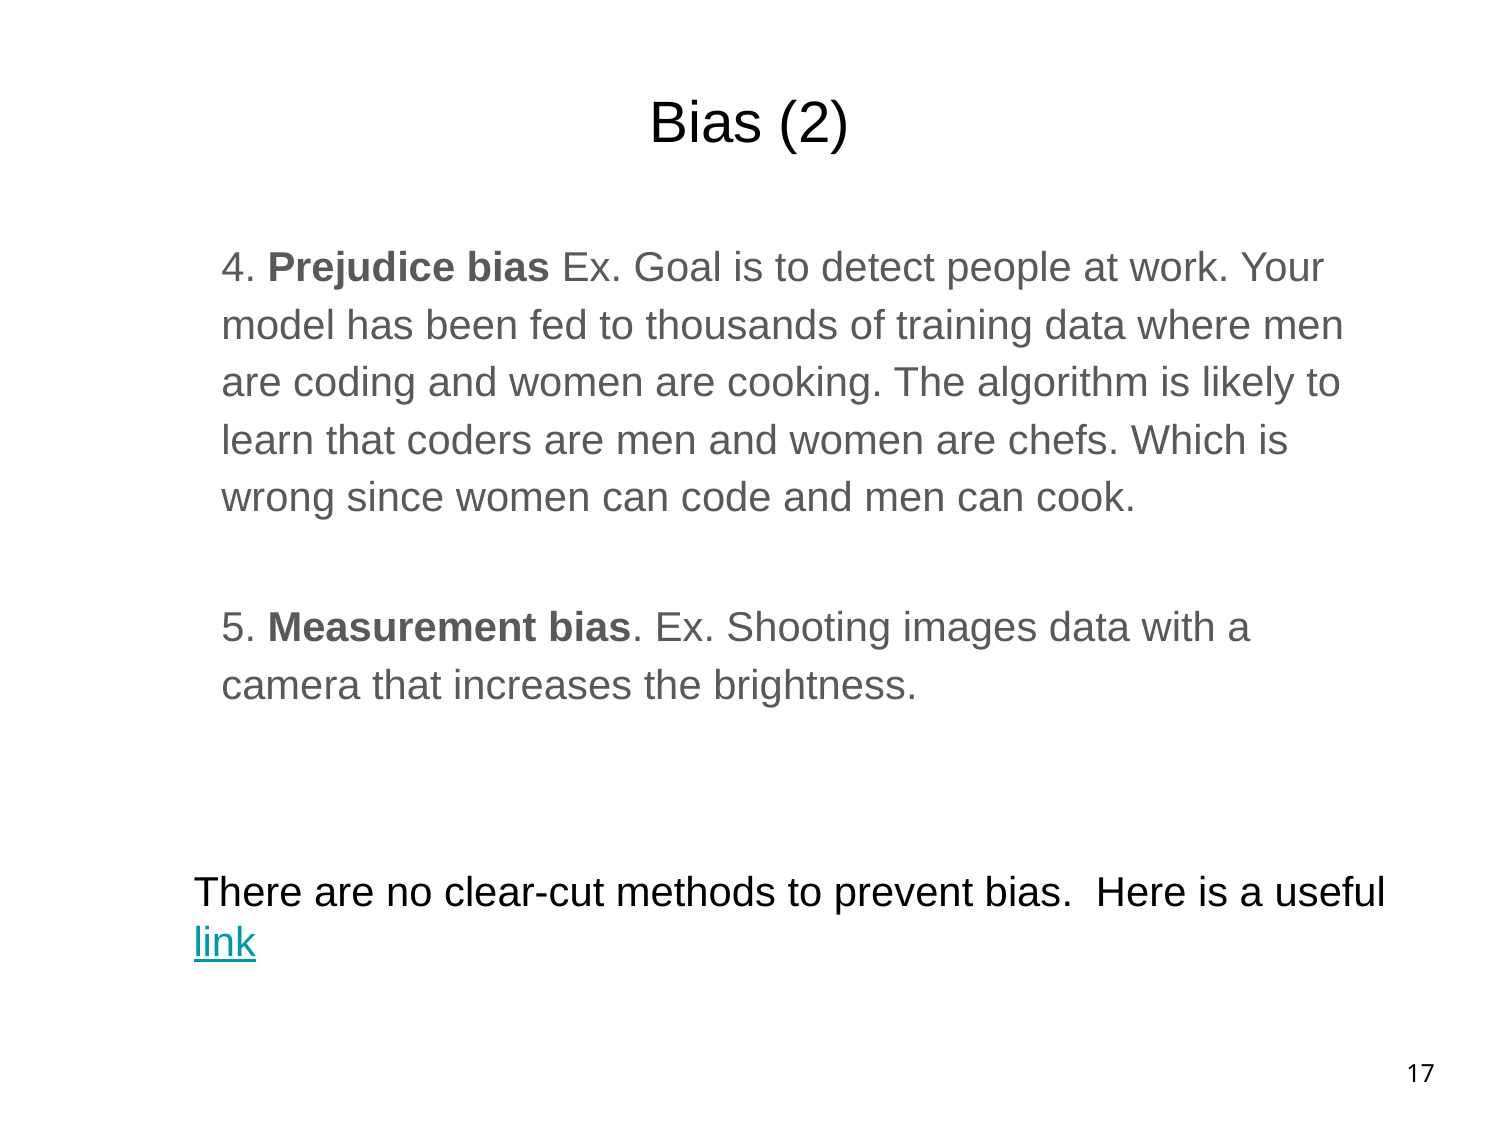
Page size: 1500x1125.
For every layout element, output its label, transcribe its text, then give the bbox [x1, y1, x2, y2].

slide_number 17 [1137, 1050, 1450, 1125]
list 4. Prejudice bias Ex. Goal is to detect people at work. Your model has been fed to thousands of training data where men are coding and women are cooking. The algorithm is likely to learn that coders are men and women are chefs. Which is wrong since women can code and men can cook. 5. Measurement bias. Ex. Shooting images data with a camera that increases the brightness. [112, 224, 1388, 994]
title Bias (2) [112, 37, 1388, 200]
text_box There are no clear-cut methods to prevent bias. Here is a useful link [178, 857, 1402, 973]
